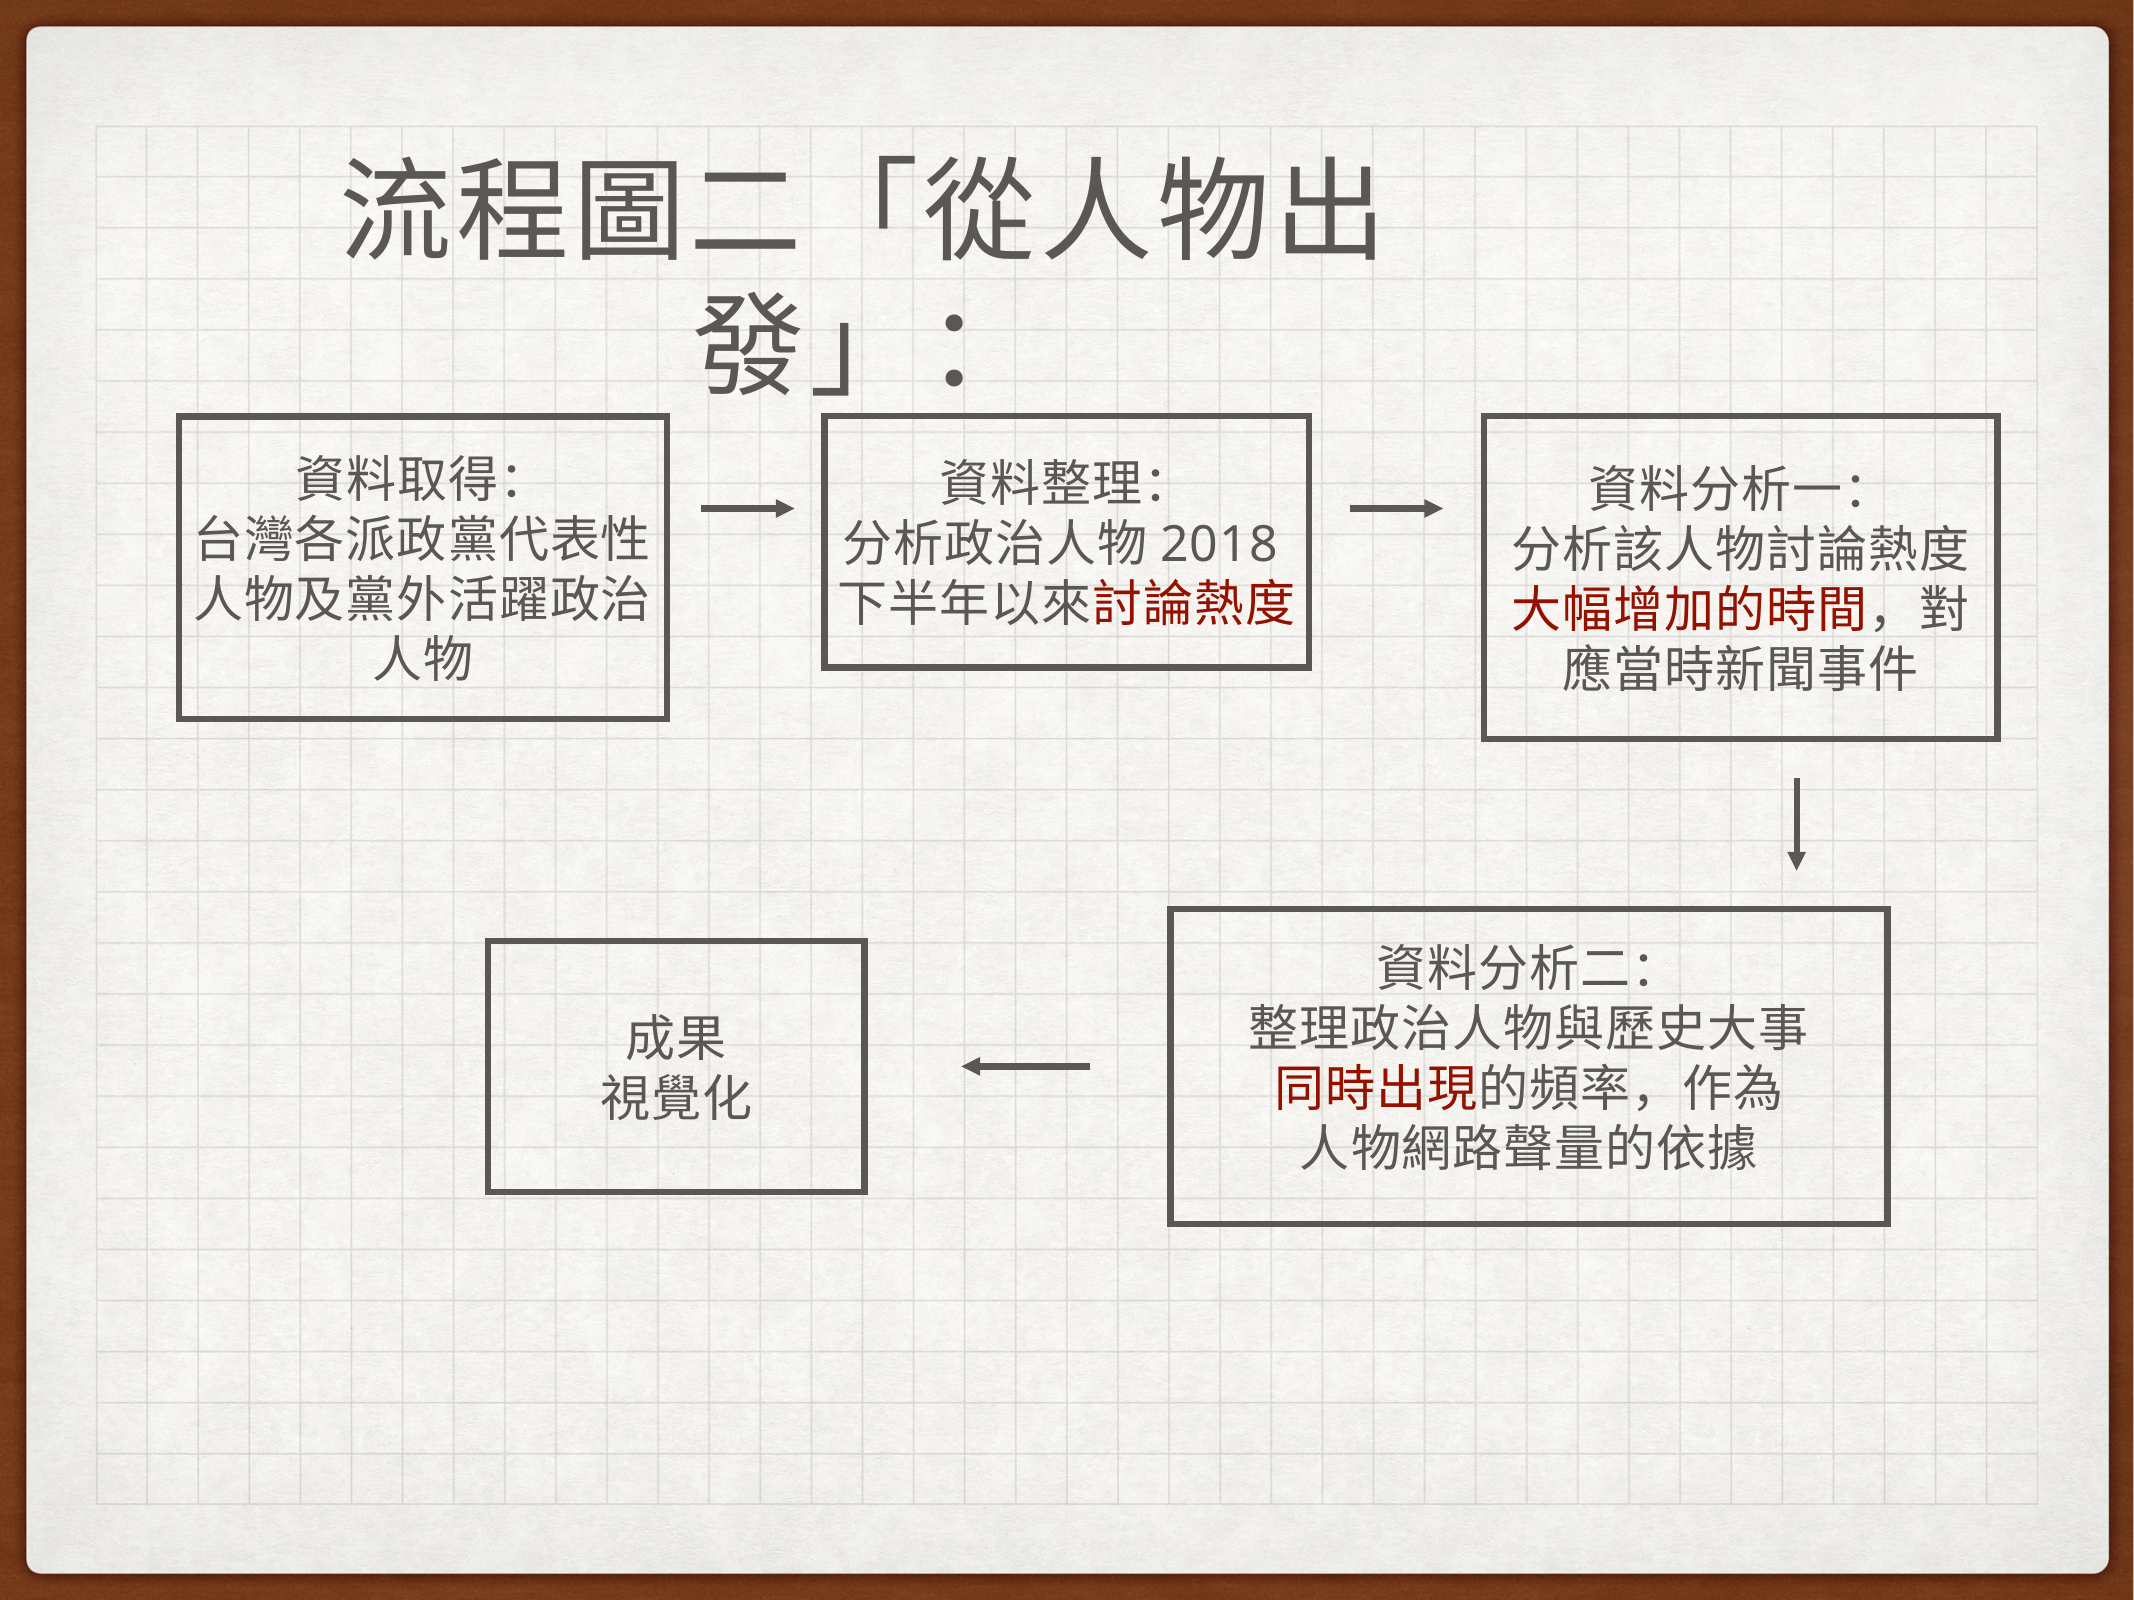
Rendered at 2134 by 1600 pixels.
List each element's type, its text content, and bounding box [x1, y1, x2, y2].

text_box 流程圖二「從人物出發」： [165, 130, 1567, 418]
text_box [1349, 502, 1444, 515]
text_box 資料整理： 分析政治人物2018下半年以來討論熱度 [824, 416, 1309, 668]
text_box 成果 視覺化 [488, 940, 865, 1192]
text_box 資料分析一： 分析該人物討論熱度大幅增加的時間，對應當時新聞事件 [1484, 416, 1998, 740]
text_box [1790, 777, 1803, 871]
text_box [701, 502, 795, 515]
text_box [961, 1060, 1091, 1073]
picture [0, 0, 2134, 1600]
text_box 資料取得： 台灣各派政黨代表性人物及黨外活躍政治人物 [178, 416, 667, 719]
text_box 資料分析二： 整理政治人物與歷史大事 同時出現的頻率，作為 人物網路聲量的依據 [1170, 909, 1888, 1224]
